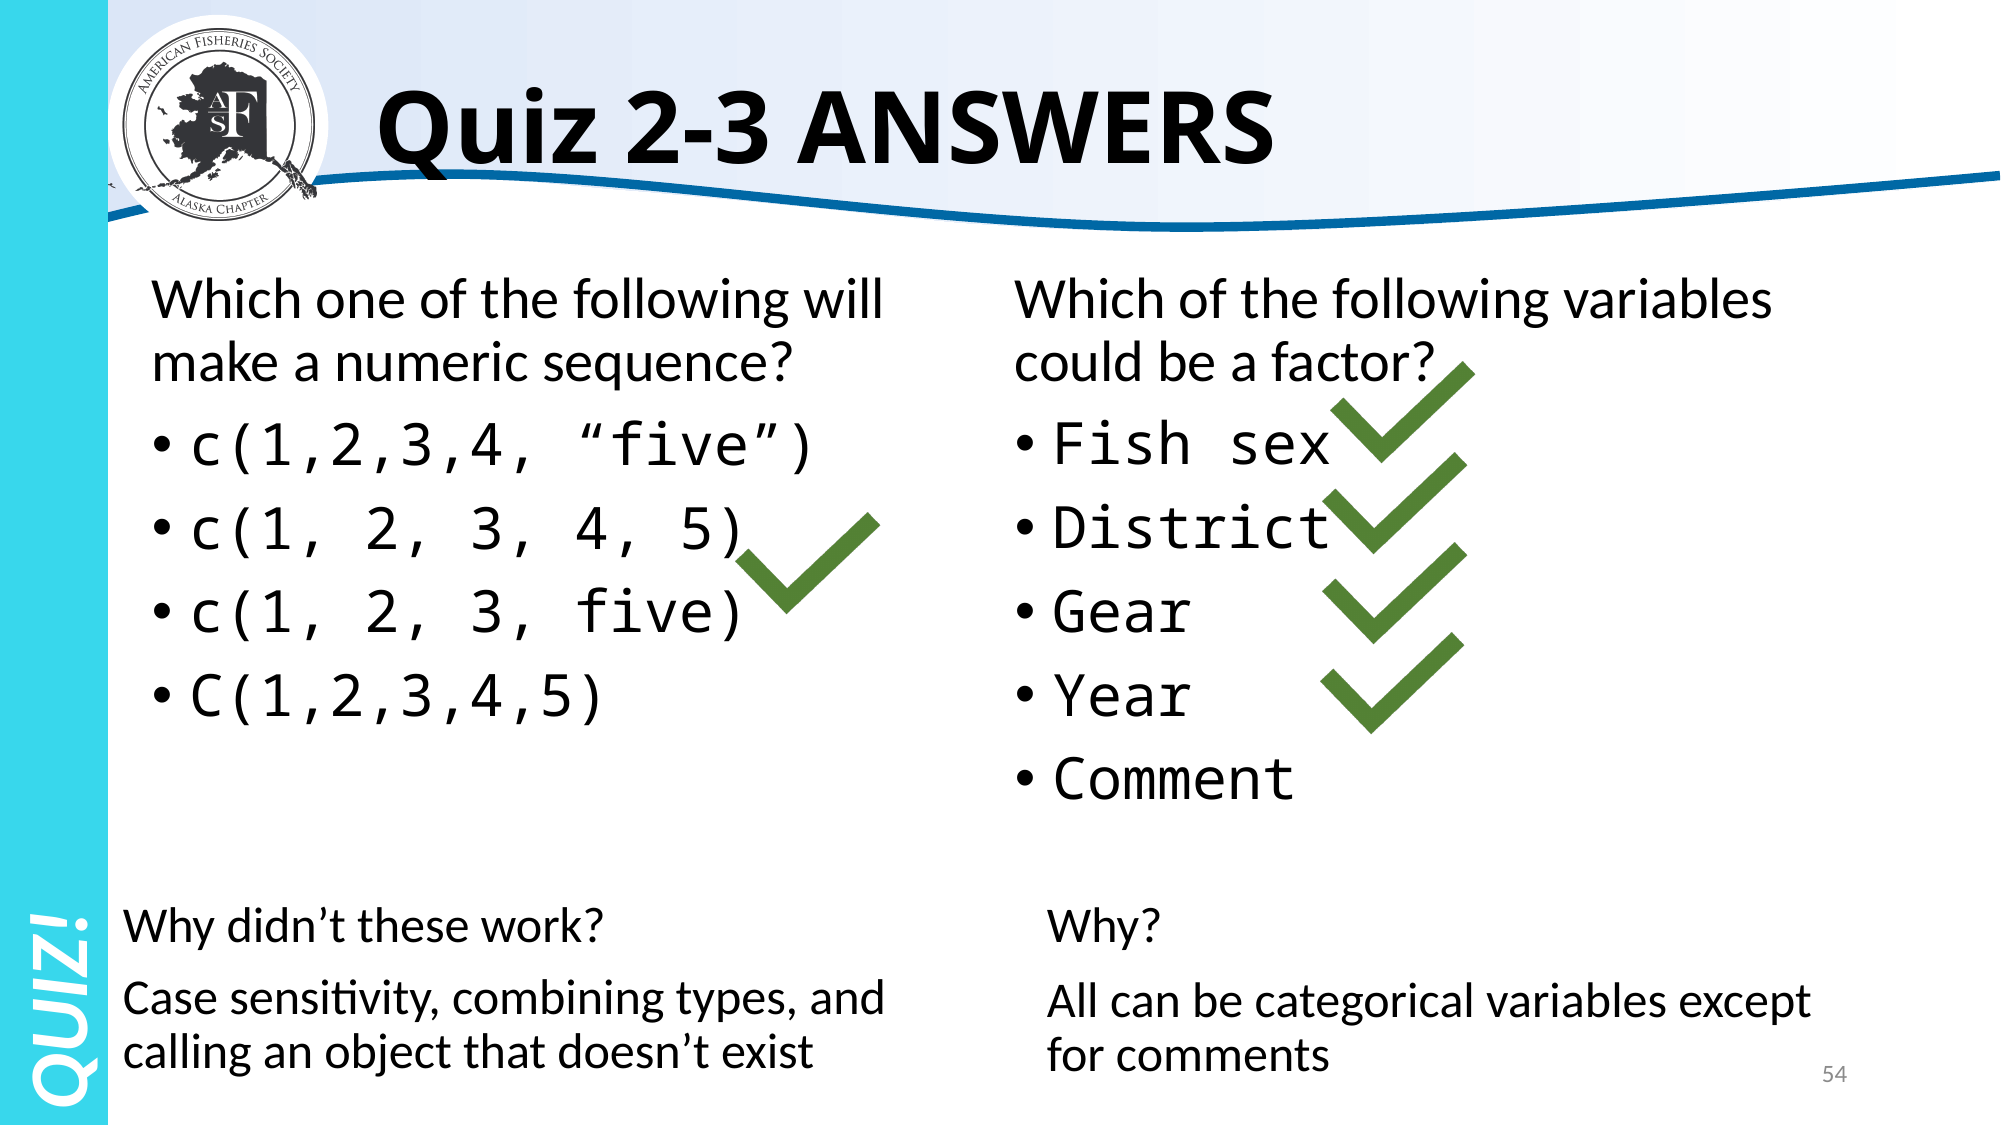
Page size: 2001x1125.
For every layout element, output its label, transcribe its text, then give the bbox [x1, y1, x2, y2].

title Quiz 2-3 ANSWERS [359, 30, 1863, 232]
text_box Which of the following variables could be a factor? Fish sex District Gear Year Comment [999, 260, 1909, 879]
picture [109, 28, 317, 221]
slide_number 54 [1412, 1042, 1863, 1103]
text_box Why? All can be categorical variables except for comments [1031, 891, 1863, 1091]
picture [1316, 336, 1478, 758]
text_box QUIZ! [0, 0, 109, 1125]
text_box Why didn’t these work? Case sensitivity, combining types, and calling an object that doesn’t exist [108, 891, 939, 1091]
list Which one of the following will make a numeric sequence? c(1,2,3,4, “five”) c(1, 2, 3, 4, 5) c(1, 2, 3, five) C(1,2,3,4,5) [136, 260, 939, 788]
picture [732, 487, 883, 638]
